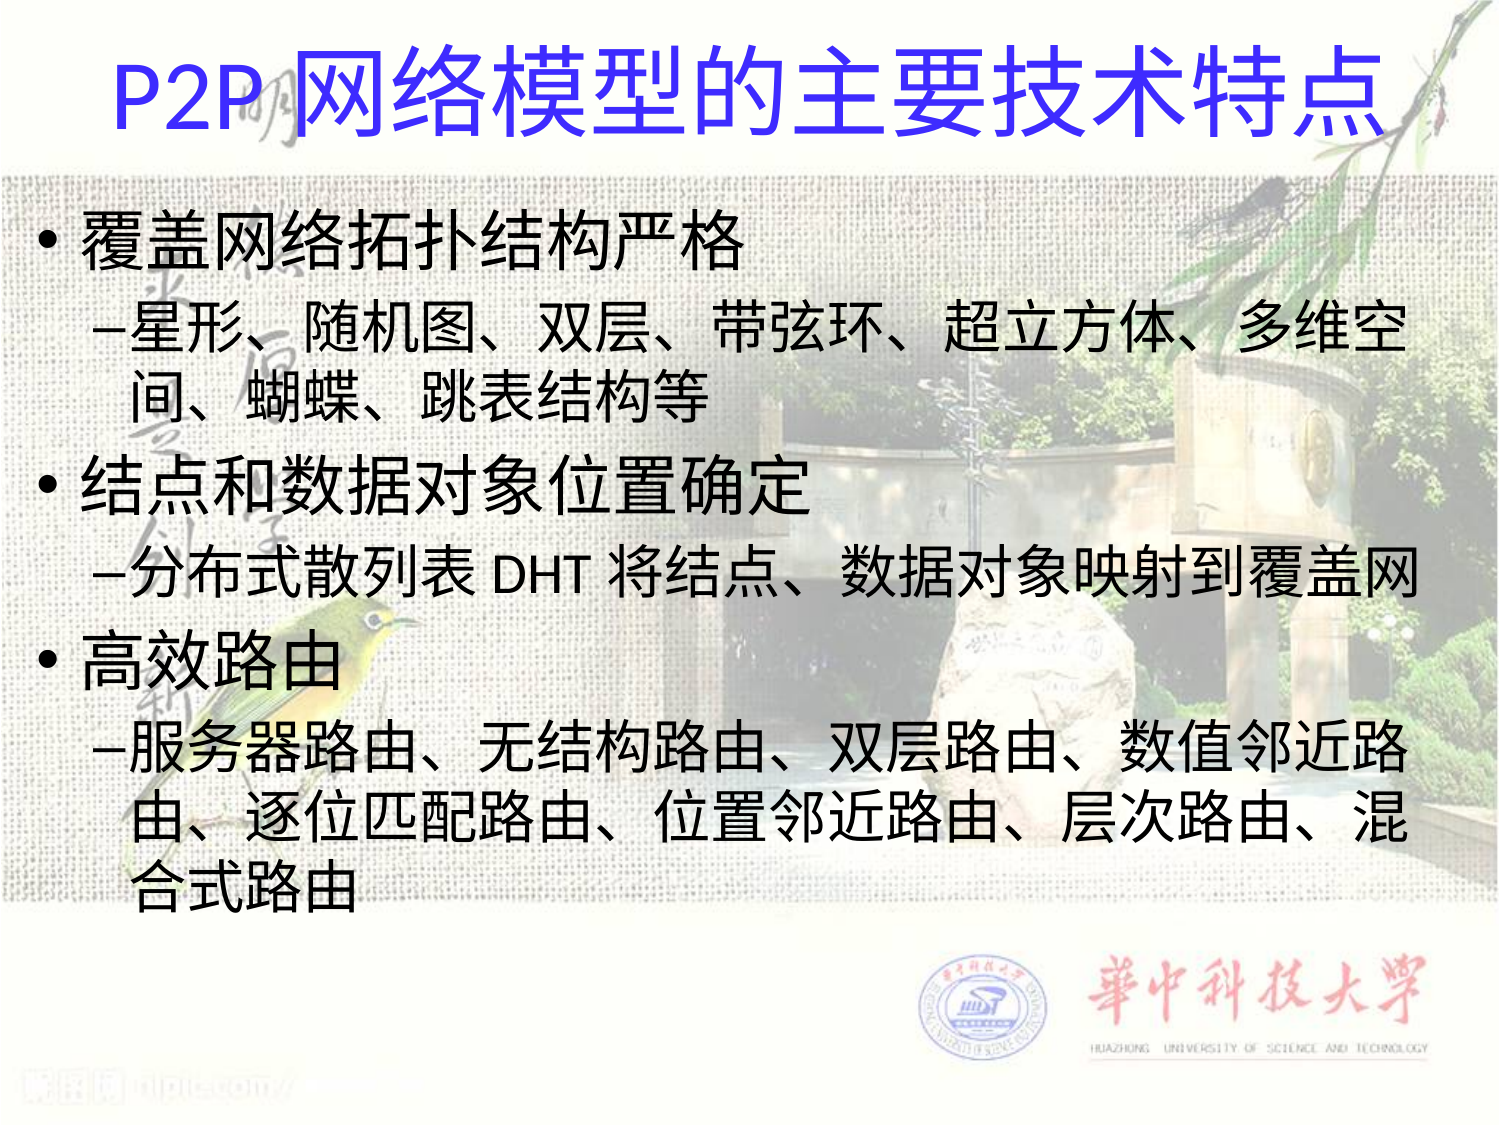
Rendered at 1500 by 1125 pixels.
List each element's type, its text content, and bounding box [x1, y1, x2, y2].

list 覆盖网络拓扑结构严格 星形、随机图、双层、带弦环、超立方体、多维空间、蝴蝶、跳表结构等 结点和数据对象位置确定 分布式散列表DHT将结点、数据对象映射到覆盖网 高效路由 服务器路由、无结构路由、双层路由、数值邻近路由、逐位匹配路由、位置邻近路由、层次路由、混合式路由 [21, 191, 1482, 963]
title P2P网络模型的主要技术特点 [0, 0, 1500, 183]
picture [1, 183, 1499, 1125]
